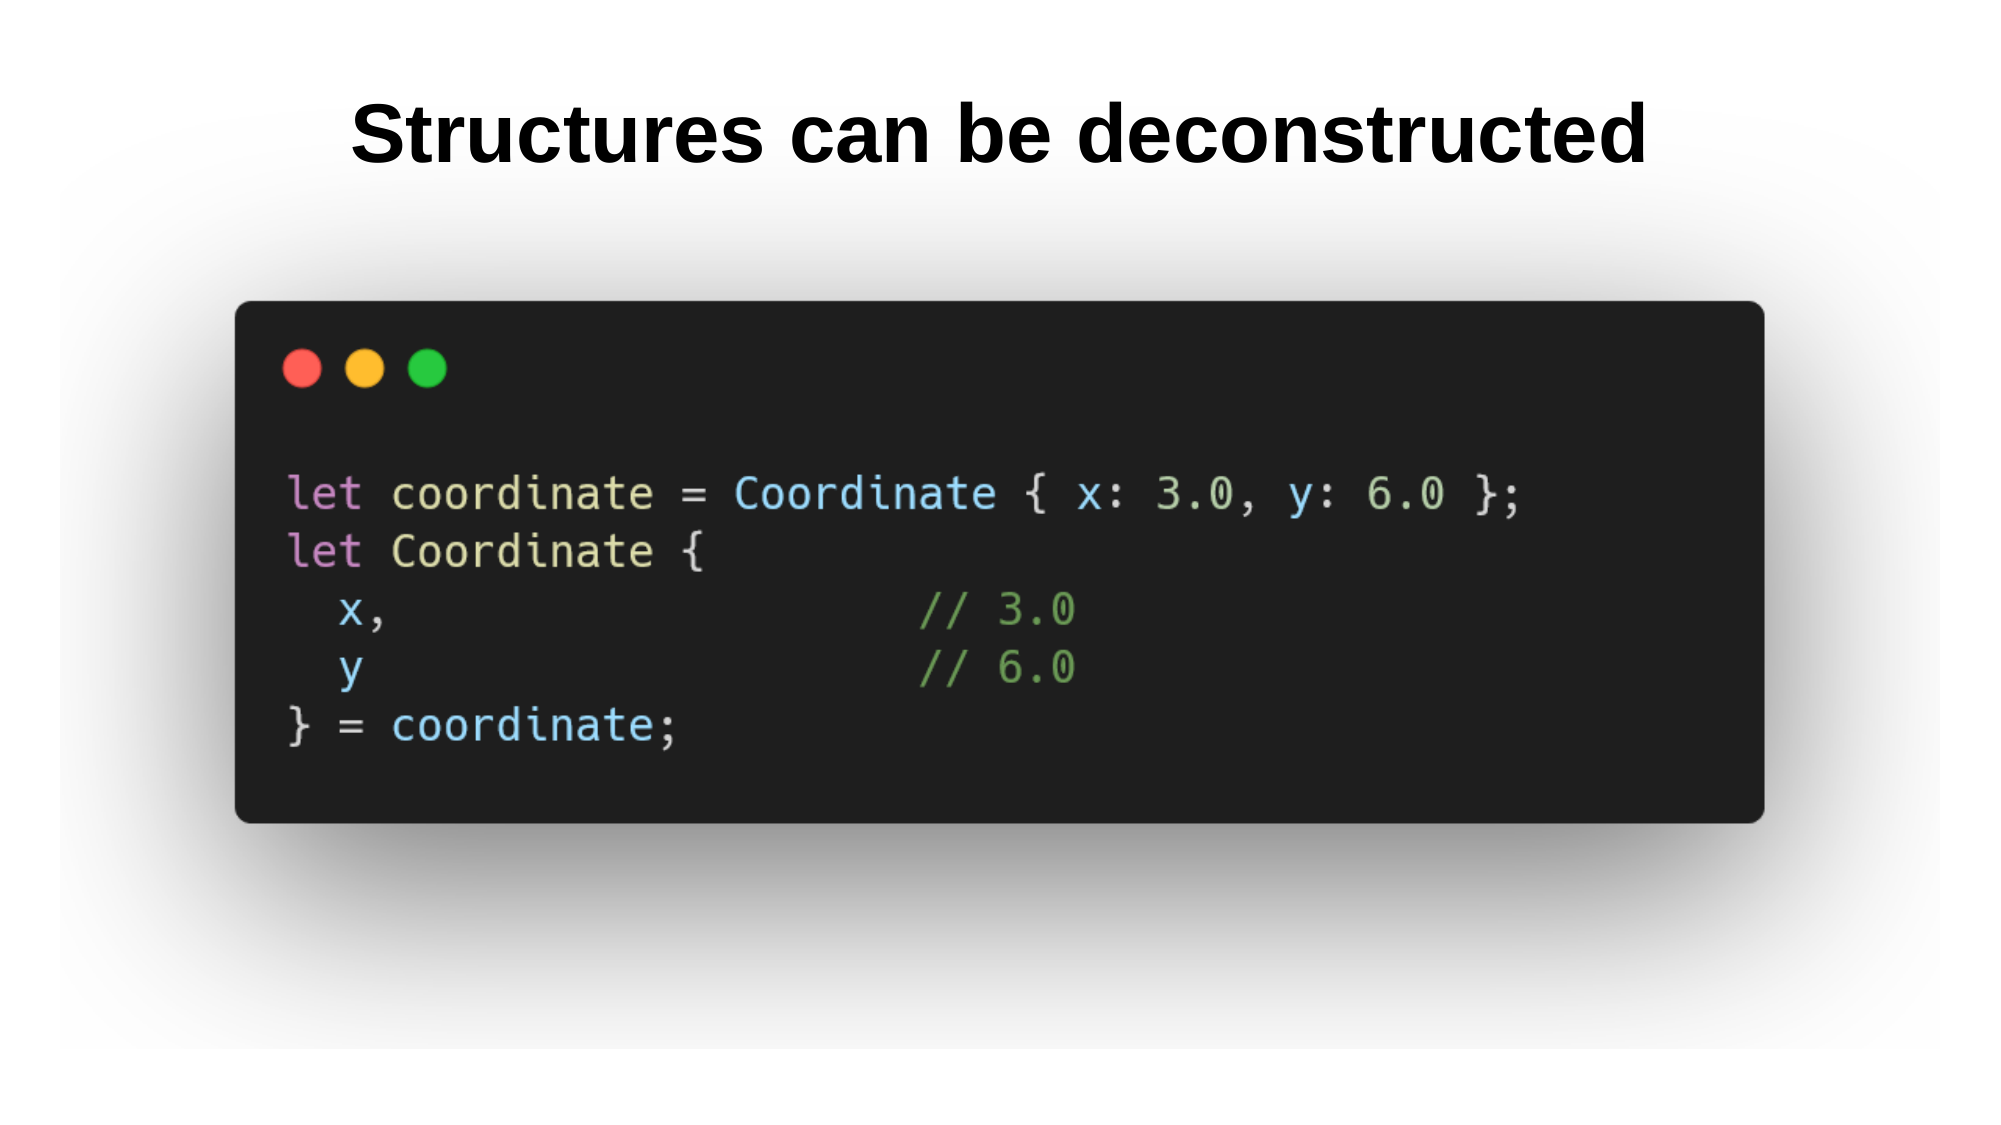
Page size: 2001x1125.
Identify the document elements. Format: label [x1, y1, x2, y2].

picture [60, 76, 1940, 1049]
